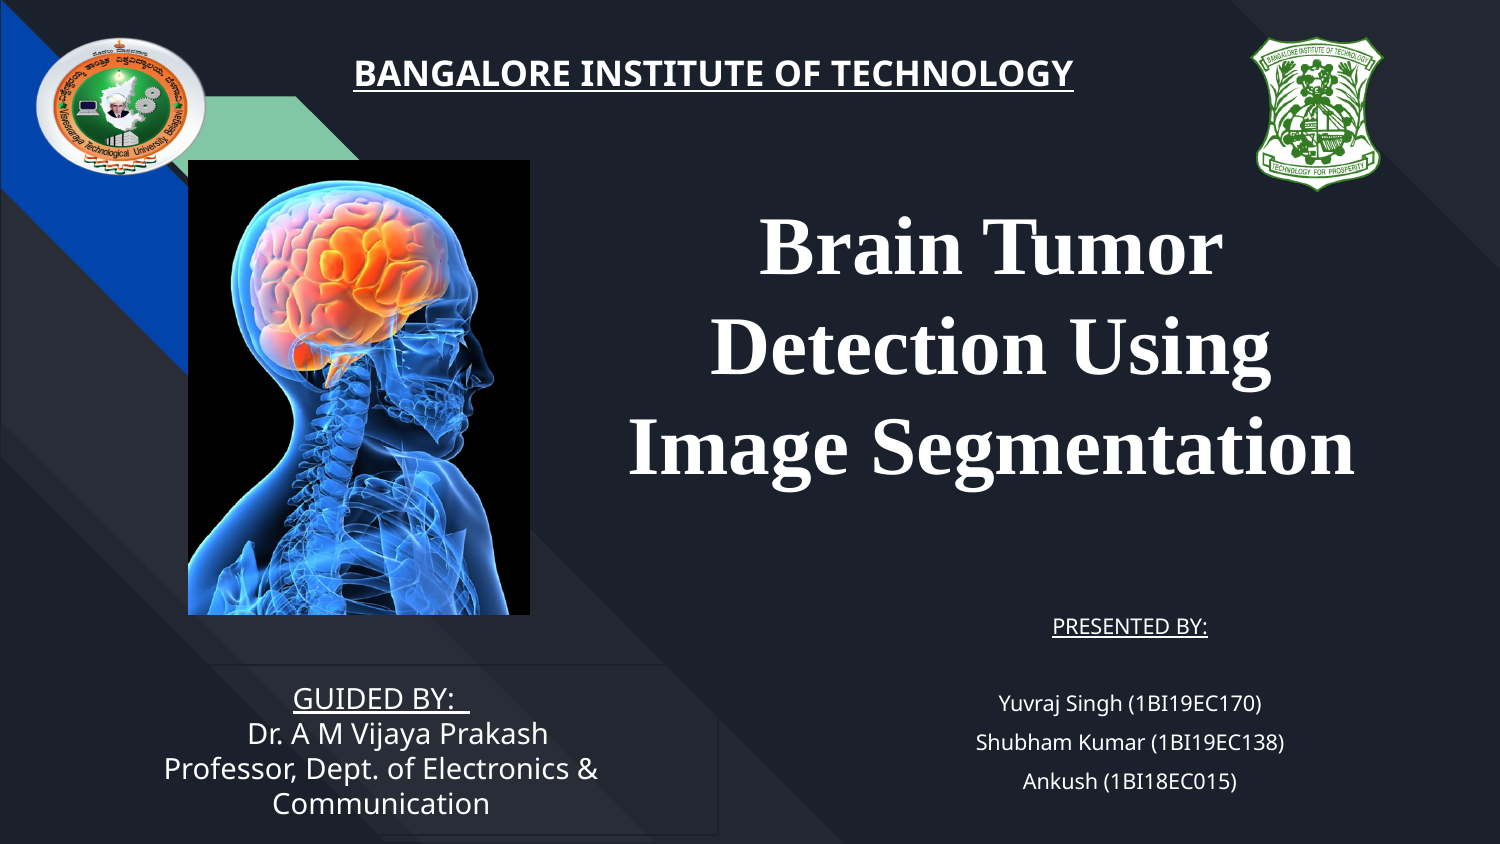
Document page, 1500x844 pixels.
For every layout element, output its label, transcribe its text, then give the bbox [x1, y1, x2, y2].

text_box BANGALORE INSTITUTE OF TECHNOLOGY [338, 36, 1162, 109]
picture [1248, 36, 1385, 194]
text_box GUIDED BY: Dr. A M Vijaya Prakash Professor, Dept. of Electronics & Communication [44, 665, 718, 835]
subtitle PRESENTED BY: Yuvraj Singh (1BI19EC170) Shubham Kumar (1BI19EC138) Ankush (1BI18EC015) [833, 584, 1427, 809]
picture [31, 36, 530, 615]
title Brain Tumor Detection Using Image Segmentation [580, 176, 1404, 518]
